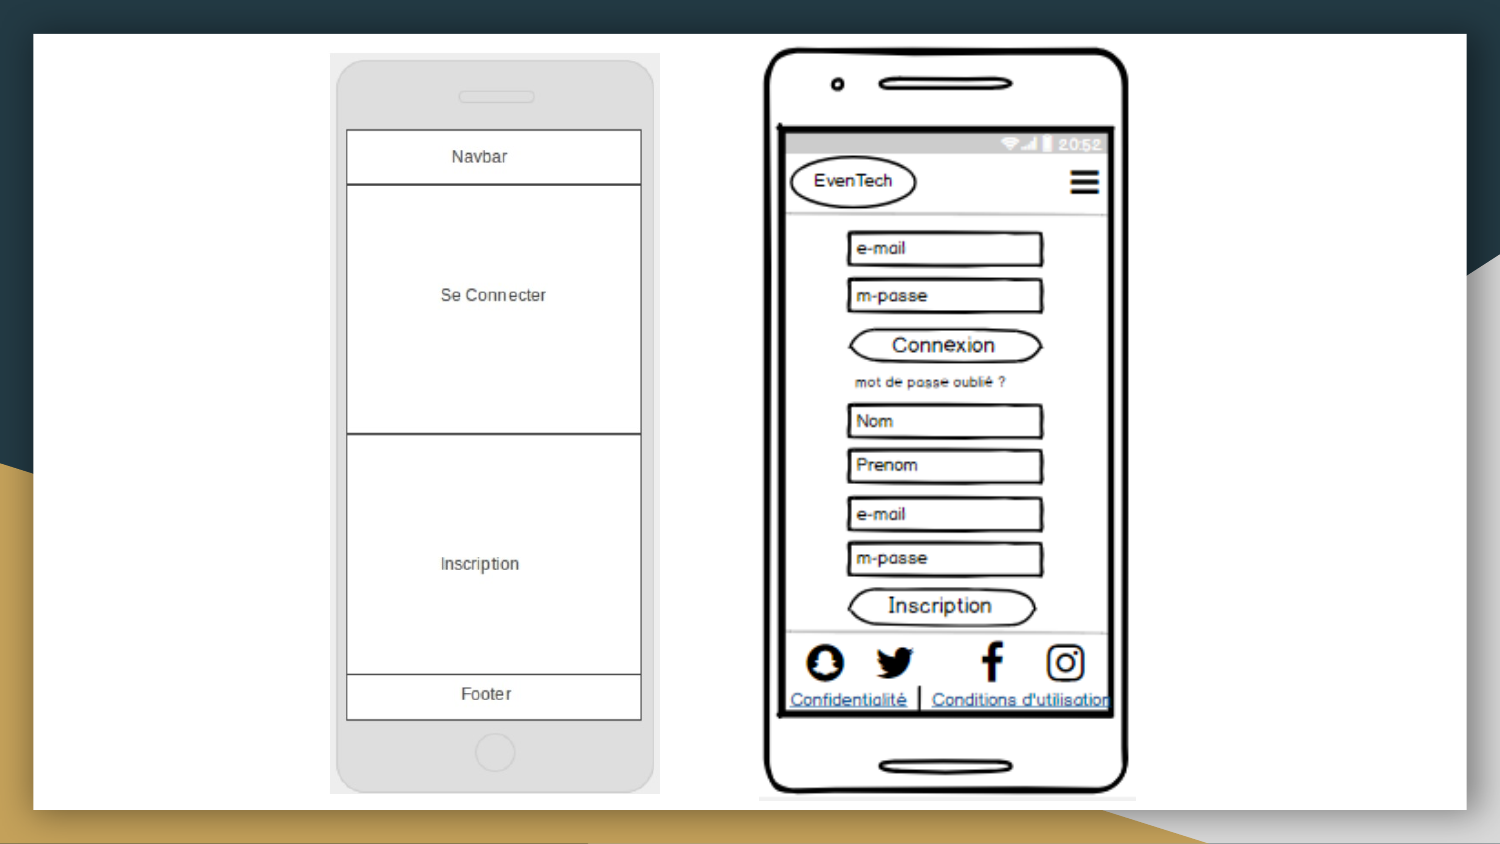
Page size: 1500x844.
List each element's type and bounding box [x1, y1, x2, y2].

picture [328, 49, 660, 794]
picture [759, 43, 1137, 801]
